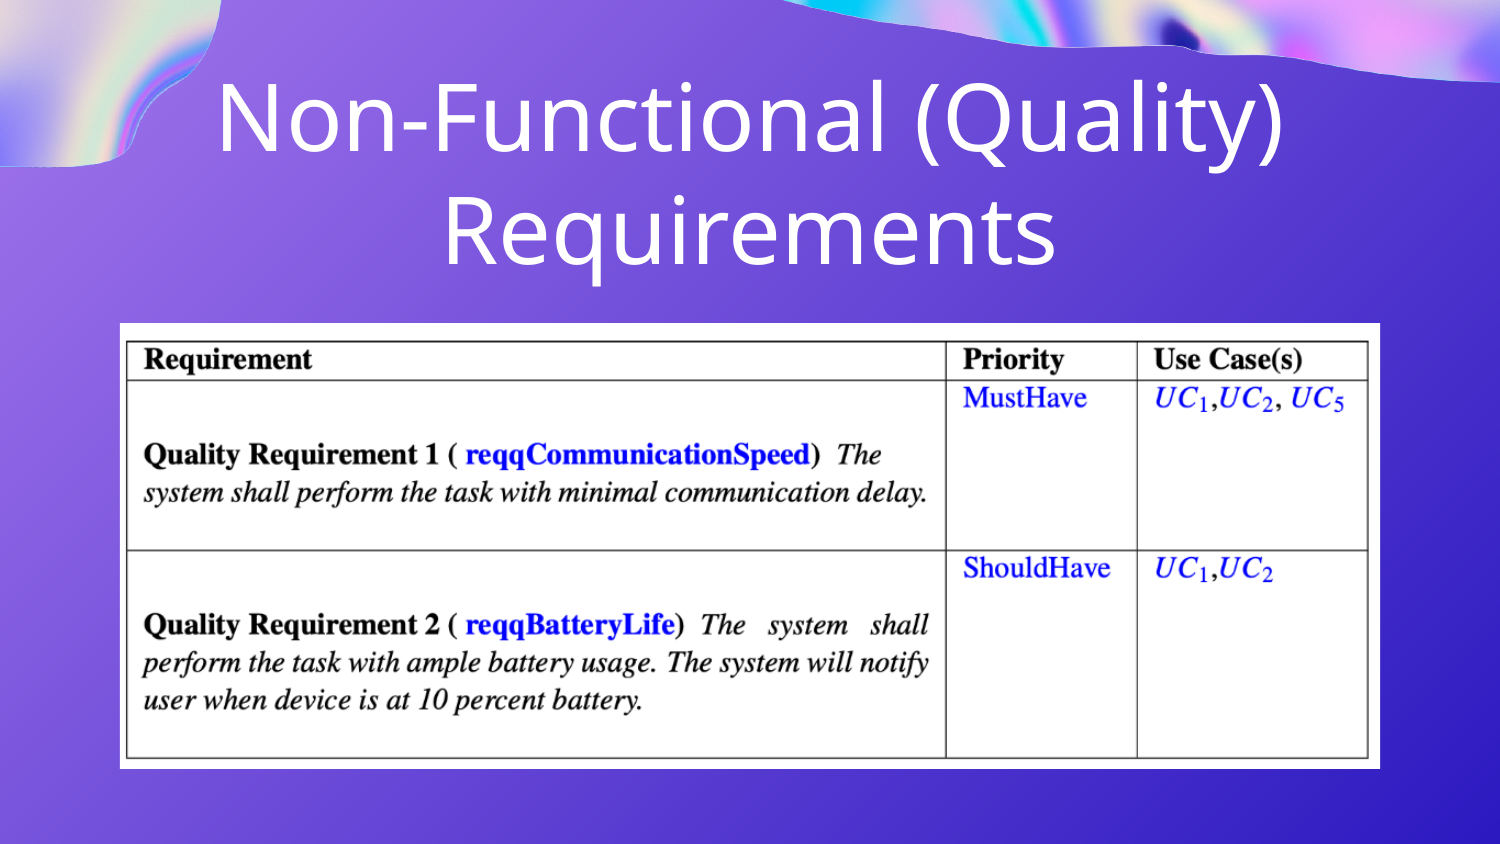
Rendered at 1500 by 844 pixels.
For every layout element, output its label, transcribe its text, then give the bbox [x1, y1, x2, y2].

text_box [0, 0, 251, 168]
picture [119, 323, 1381, 769]
text_box [750, 0, 1500, 85]
text_box Non-Functional (Quality) Requirements [208, 58, 1292, 284]
